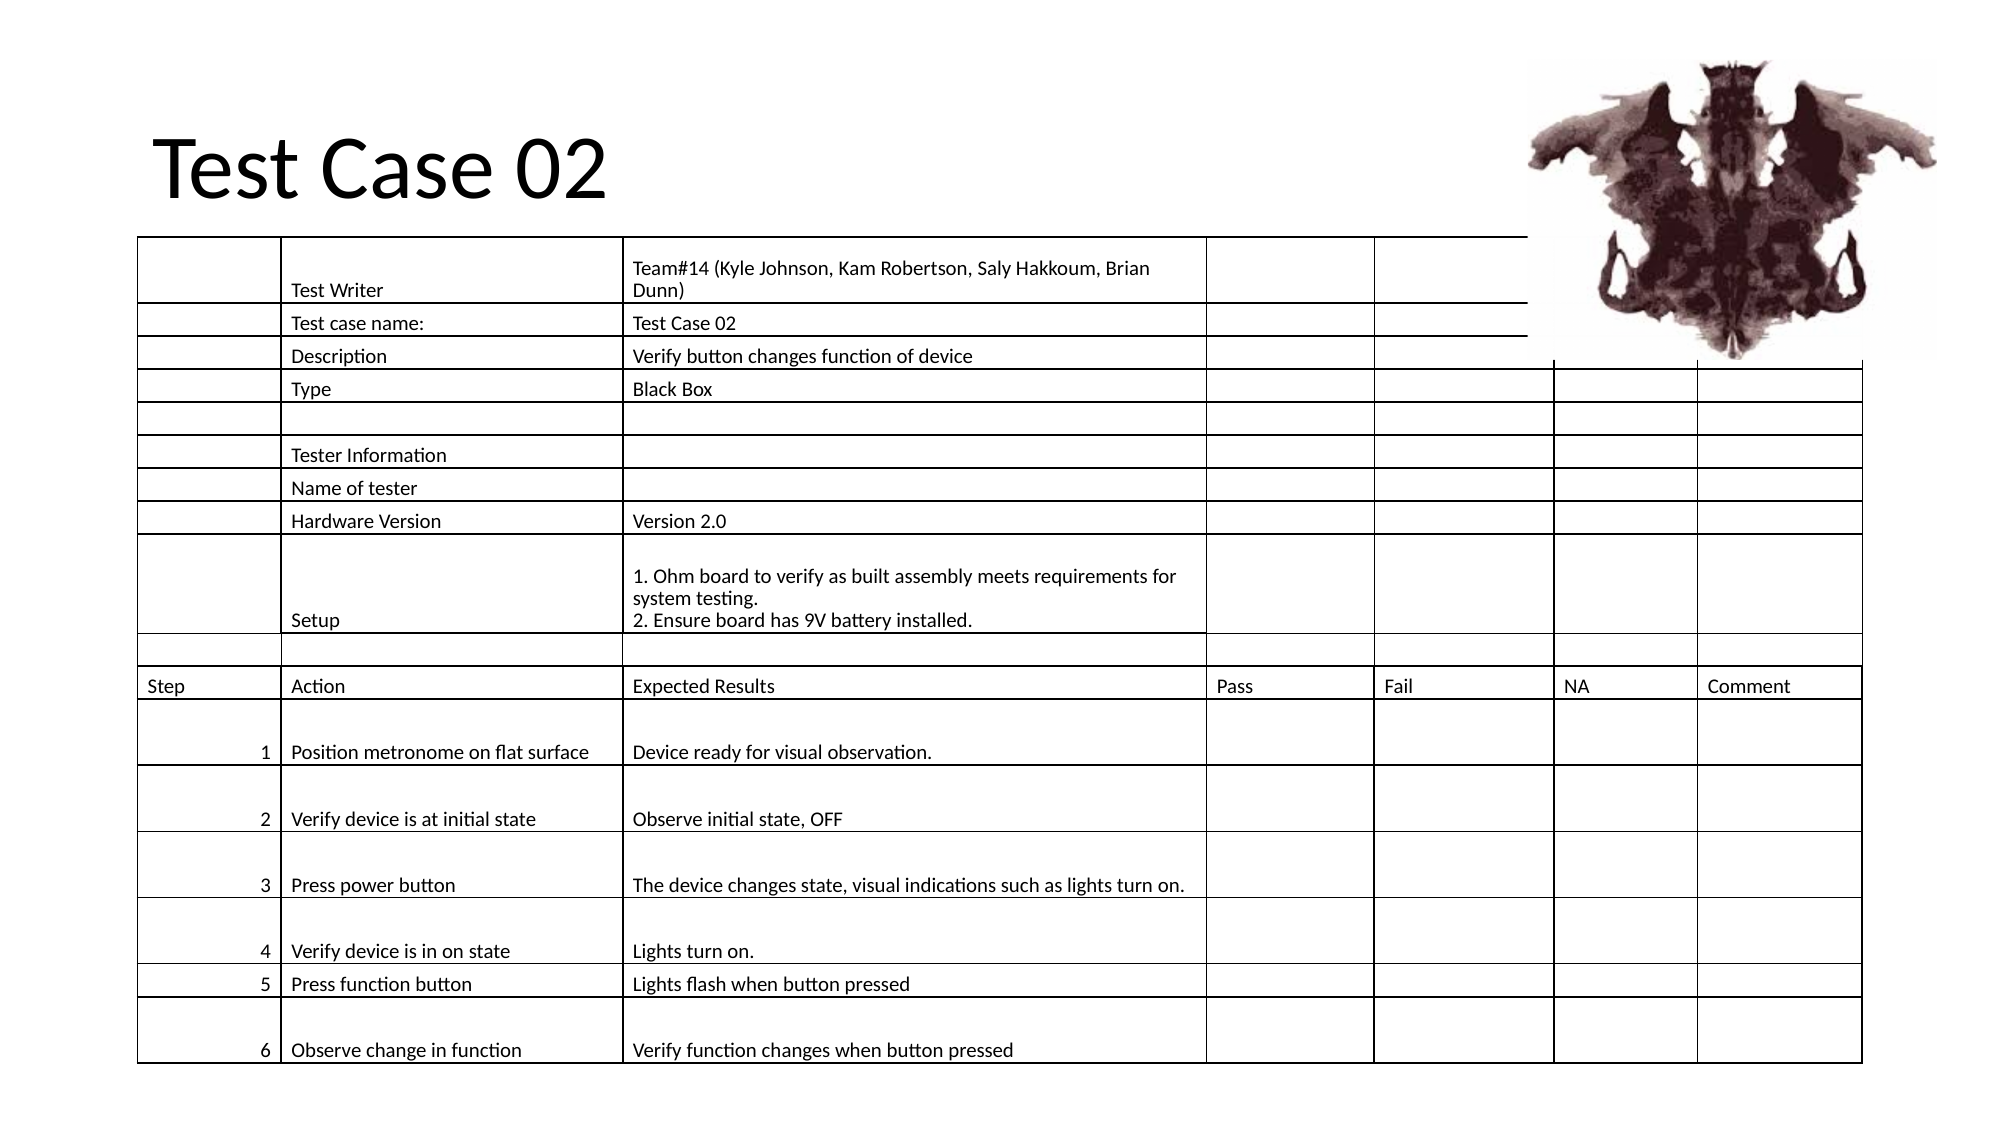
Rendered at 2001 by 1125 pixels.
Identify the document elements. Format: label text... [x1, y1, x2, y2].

table_cell Verify device is in on state [282, 898, 622, 963]
table_cell [1555, 964, 1697, 996]
table_cell [138, 436, 280, 467]
table_cell [1375, 832, 1553, 897]
table_cell [1207, 403, 1374, 434]
table_cell Setup [282, 535, 622, 632]
table_cell [1375, 535, 1553, 633]
table_cell [1555, 998, 1697, 1062]
table_cell 5 [138, 964, 280, 996]
table_cell Press function button [282, 964, 622, 996]
table_cell [1698, 998, 1861, 1062]
table_cell Description [282, 337, 622, 368]
table_cell 4 [138, 898, 280, 963]
table_cell [282, 403, 622, 434]
table_cell Name of tester [282, 469, 622, 500]
table_cell [1375, 436, 1553, 467]
table_cell Test case name: [282, 304, 622, 335]
table_cell [1698, 898, 1861, 963]
table_cell [1207, 502, 1374, 533]
table_cell 1 [138, 700, 280, 764]
table_cell Verify device is at initial state [282, 766, 622, 831]
table_cell Lights turn on. [624, 898, 1206, 963]
table_cell [138, 502, 280, 533]
table_cell [1375, 469, 1553, 500]
table_cell [1698, 832, 1861, 897]
table_cell [1375, 634, 1553, 665]
table_cell NA [1555, 667, 1697, 698]
table_cell [624, 469, 1206, 500]
table_header [1375, 238, 1521, 302]
table_cell [1698, 700, 1861, 764]
table_cell [1698, 535, 1862, 633]
table_cell Verify function changes when button pressed [624, 998, 1206, 1062]
table_cell [138, 535, 280, 633]
table_cell [1555, 766, 1697, 831]
table_cell The device changes state, visual indications such as lights turn on. [624, 832, 1206, 897]
table_cell Observe change in function [282, 998, 622, 1062]
table_cell 1. Ohm board to verify as built assembly meets requirements for system testing. 2. Ensure board has 9V battery installed. [624, 535, 1206, 632]
table_cell [1375, 998, 1553, 1062]
table_cell [1555, 898, 1697, 963]
table_cell [138, 304, 280, 335]
table_cell 6 [138, 998, 280, 1062]
table_cell Black Box [624, 370, 1206, 401]
table_cell [1375, 304, 1521, 335]
table_cell [1698, 964, 1861, 996]
table_cell [1698, 634, 1862, 665]
table_cell [1555, 832, 1697, 897]
table_cell [1555, 469, 1697, 500]
table_header Test Writer [282, 238, 622, 302]
table_cell [624, 436, 1206, 467]
table_header Team#14 (Kyle Johnson, Kam Robertson, Saly Hakkoum, Brian Dunn) [624, 238, 1206, 302]
table_cell [1207, 832, 1373, 897]
picture [1526, 59, 1937, 361]
table_cell [1698, 403, 1862, 434]
table_cell [1375, 370, 1553, 401]
table_cell [1207, 998, 1373, 1062]
table_cell [1555, 535, 1697, 633]
table_cell [1207, 898, 1373, 963]
table_cell [1207, 634, 1374, 665]
table_cell Lights flash when button pressed [624, 964, 1206, 996]
table_cell [1207, 370, 1374, 401]
table_cell [1375, 964, 1553, 996]
table_cell [1207, 304, 1374, 335]
table_cell [1375, 502, 1553, 533]
table_cell [1207, 436, 1374, 467]
table_cell [1555, 502, 1697, 533]
table_cell Hardware Version [282, 502, 622, 533]
table_cell [1698, 766, 1861, 831]
table_cell [1207, 964, 1373, 996]
table_cell [1698, 370, 1862, 401]
table_cell Press power button [282, 832, 622, 897]
table_cell Pass [1207, 667, 1373, 698]
table_cell [1207, 469, 1374, 500]
table_cell [1698, 502, 1862, 533]
table_cell [1698, 469, 1862, 500]
table_cell [1375, 898, 1553, 963]
table_cell 2 [138, 766, 280, 831]
table_header [1207, 238, 1374, 302]
table_cell Type [282, 370, 622, 401]
table_cell [1555, 403, 1697, 434]
table_cell [1207, 535, 1374, 633]
table_cell [138, 469, 280, 500]
table_header [138, 238, 280, 302]
table_cell Test Case 02 [624, 304, 1206, 335]
table_cell [1698, 436, 1862, 467]
table_cell [1555, 436, 1697, 467]
table_cell [138, 634, 281, 665]
table_cell Comment [1698, 667, 1861, 698]
table_cell [1555, 700, 1697, 764]
table_cell Action [282, 667, 622, 698]
table_cell [624, 403, 1206, 434]
table_cell Step [138, 667, 280, 698]
table_cell Fail [1375, 667, 1553, 698]
table_cell [1207, 700, 1373, 764]
table_cell [1207, 766, 1373, 831]
table_cell [1375, 766, 1553, 831]
table_cell Expected Results [624, 667, 1206, 698]
title Test Case 02 [137, 59, 1525, 236]
table_cell Version 2.0 [624, 502, 1206, 533]
table_cell [138, 403, 280, 434]
table_cell [1375, 700, 1553, 764]
table_cell [1555, 370, 1697, 401]
table_cell [282, 634, 622, 665]
table_cell [623, 634, 1206, 665]
table_cell [138, 337, 280, 368]
table_cell [1375, 337, 1526, 368]
table_cell [138, 370, 280, 401]
table_cell Verify button changes function of device [624, 337, 1206, 368]
table_cell 3 [138, 832, 280, 897]
table_cell Position metronome on flat surface [282, 700, 622, 764]
table_cell Device ready for visual observation. [624, 700, 1206, 764]
table_cell [1375, 403, 1553, 434]
table_cell Observe initial state, OFF [624, 766, 1206, 831]
table_cell [1207, 337, 1374, 368]
table_cell Tester Information [282, 436, 622, 467]
table_cell [1555, 634, 1697, 665]
